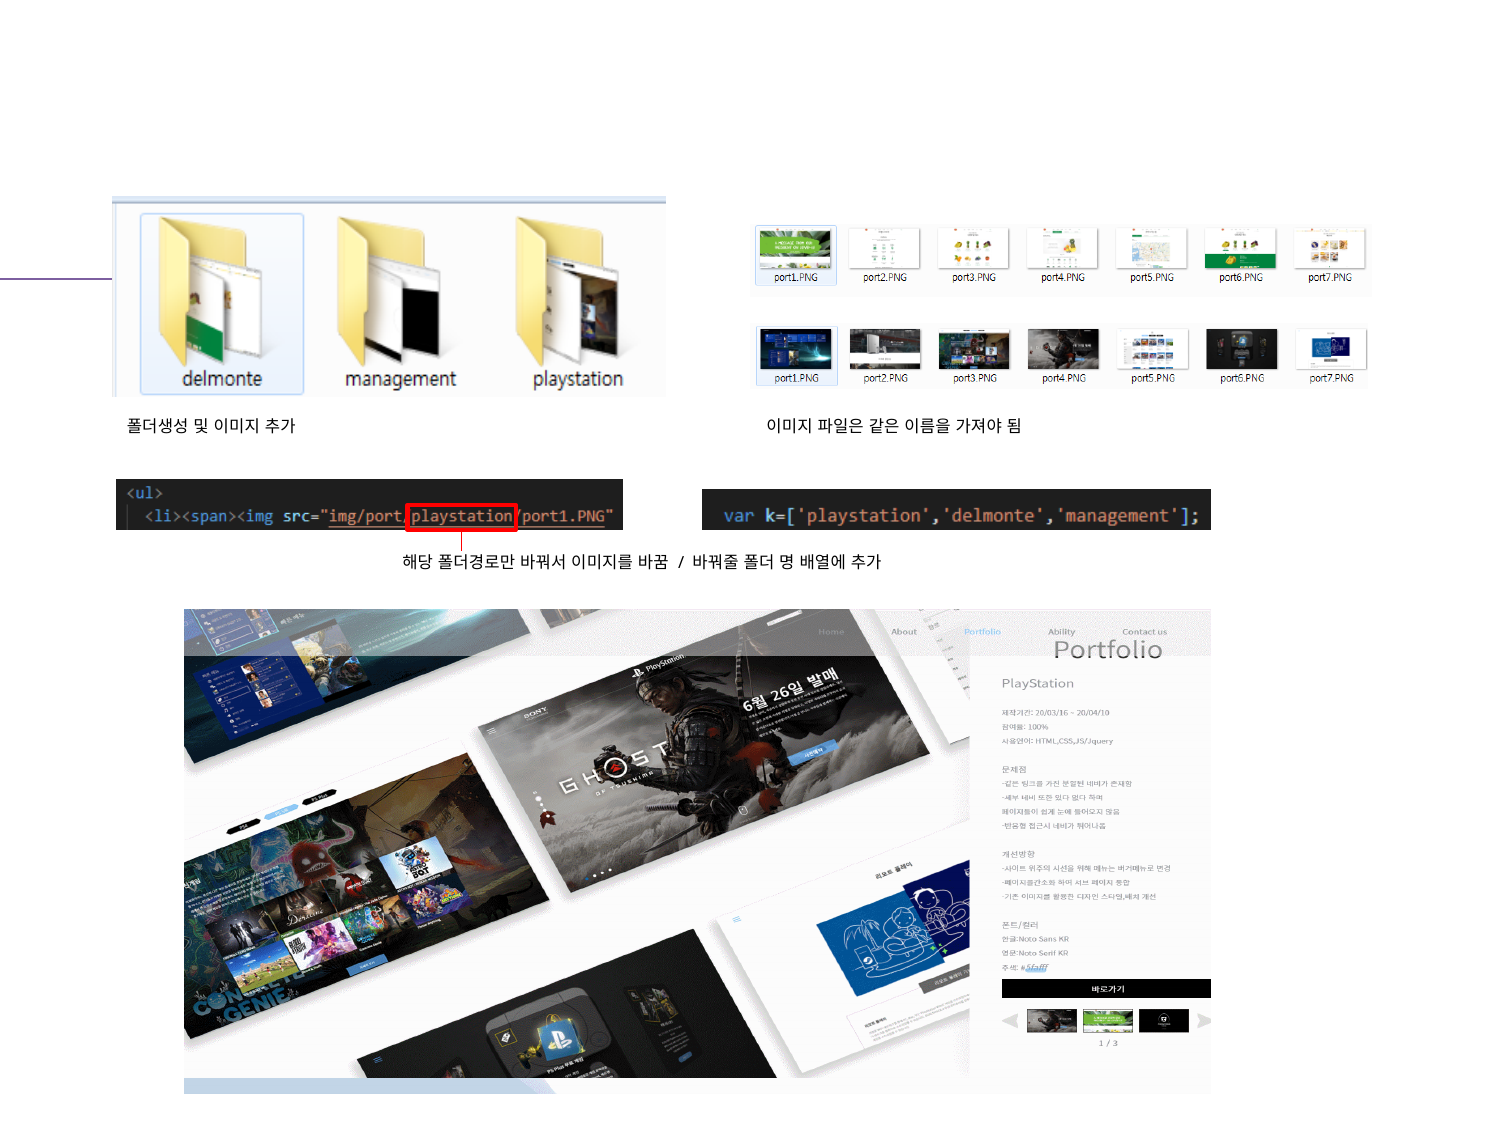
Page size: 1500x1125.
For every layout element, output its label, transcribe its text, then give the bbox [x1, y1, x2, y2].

picture [749, 323, 1368, 389]
picture [749, 224, 1373, 297]
text_box 폴더생성 및 이미지 추가 [112, 408, 516, 444]
picture [116, 479, 624, 531]
picture [702, 489, 1211, 531]
picture [111, 196, 666, 397]
text_box 해당 폴더경로만 바꿔서 이미지를 바꿈 / 바꿔줄 폴더 명 배열에 추가 [387, 544, 1008, 580]
picture [184, 609, 1211, 1095]
text_box 이미지 파일은 같은 이름을 가져야 됨 [751, 408, 1372, 444]
